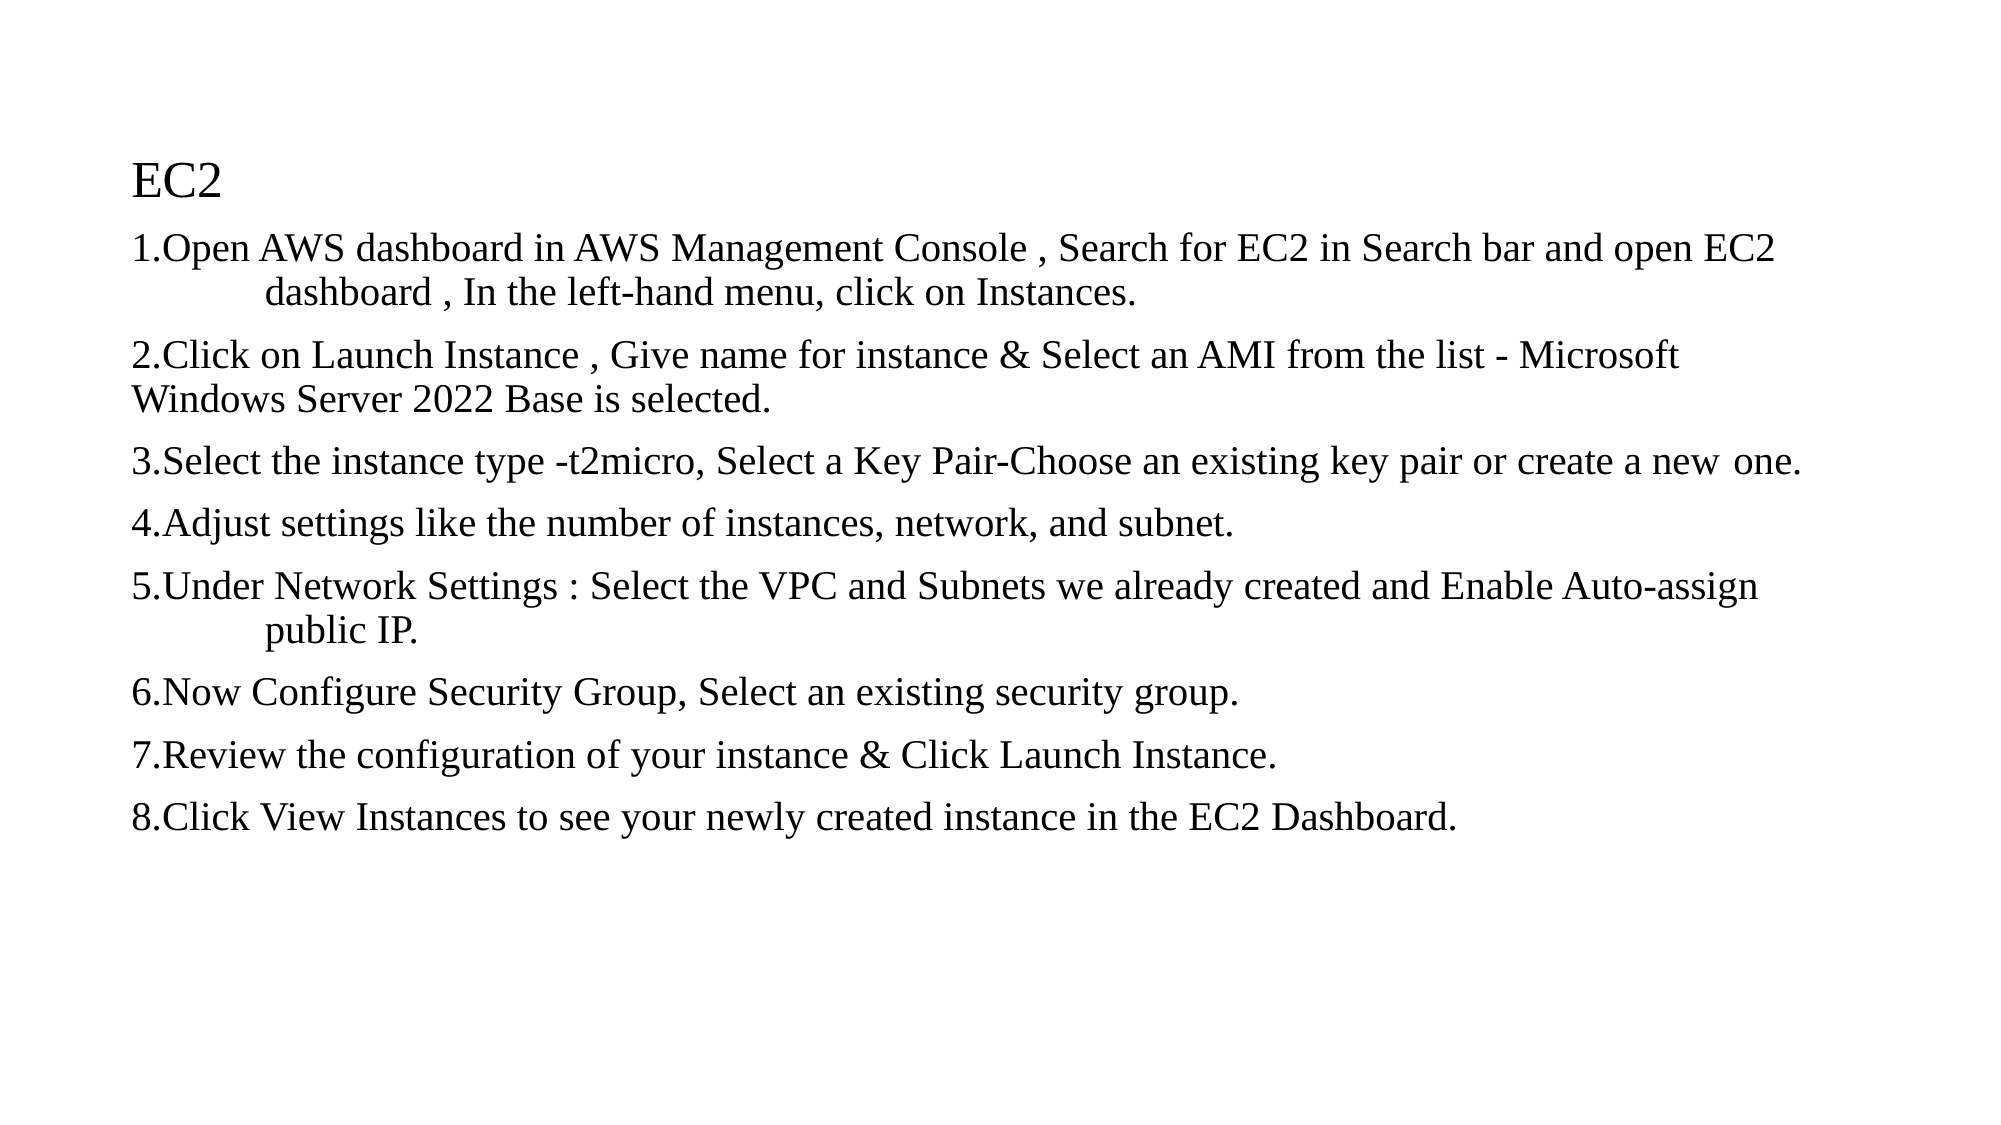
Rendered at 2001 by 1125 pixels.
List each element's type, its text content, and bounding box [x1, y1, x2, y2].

list EC2 1.Open AWS dashboard in AWS Management Console , Search for EC2 in Search bar and open EC2 dashboard , In the left-hand menu, click on Instances. 2.Click on Launch Instance , Give name for instance & Select an AMI from the list - Microsoft Windows Server 2022 Base is selected. 3.Select the instance type -t2micro, Select a Key Pair-Choose an existing key pair or create a new one. 4.Adjust settings like the number of instances, network, and subnet. 5.Under Network Settings : Select the VPC and Subnets we already created and Enable Auto-assign public IP. 6.Now Configure Security Group, Select an existing security group. 7.Review the configuration of your instance & Click Launch Instance. 8.Click View Instances to see your newly created instance in the EC2 Dashboard. [116, 144, 1842, 859]
